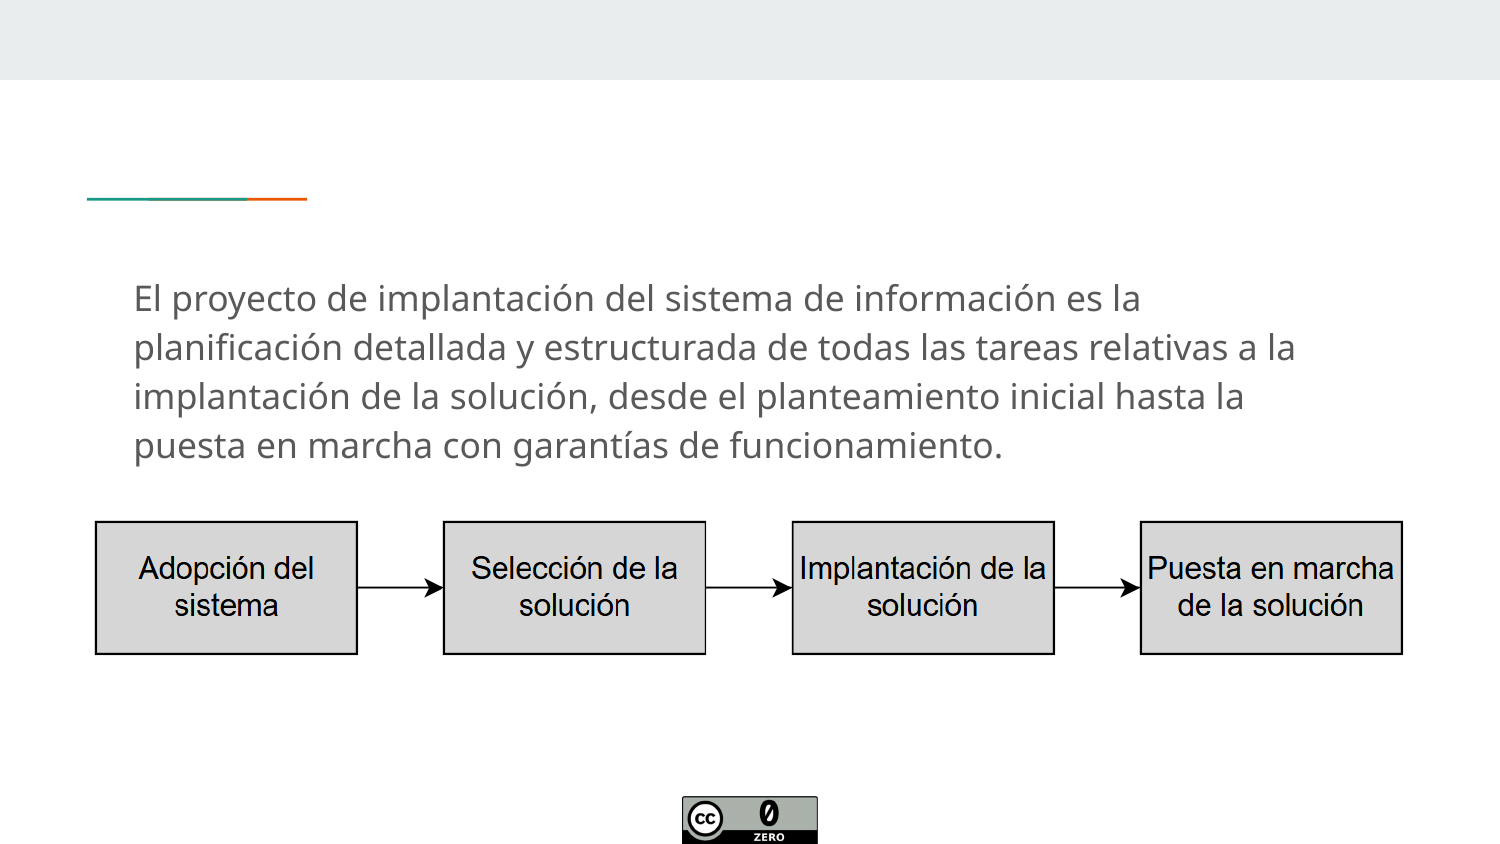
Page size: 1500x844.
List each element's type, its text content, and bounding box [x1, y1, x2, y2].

picture [90, 514, 1410, 660]
picture [682, 795, 818, 844]
list El proyecto de implantación del sistema de información es la planificación detallada y estructurada de todas las tareas relativas a la implantación de la solución, desde el planteamiento inicial hasta la puesta en marcha con garantías de funcionamiento. [118, 255, 1365, 428]
